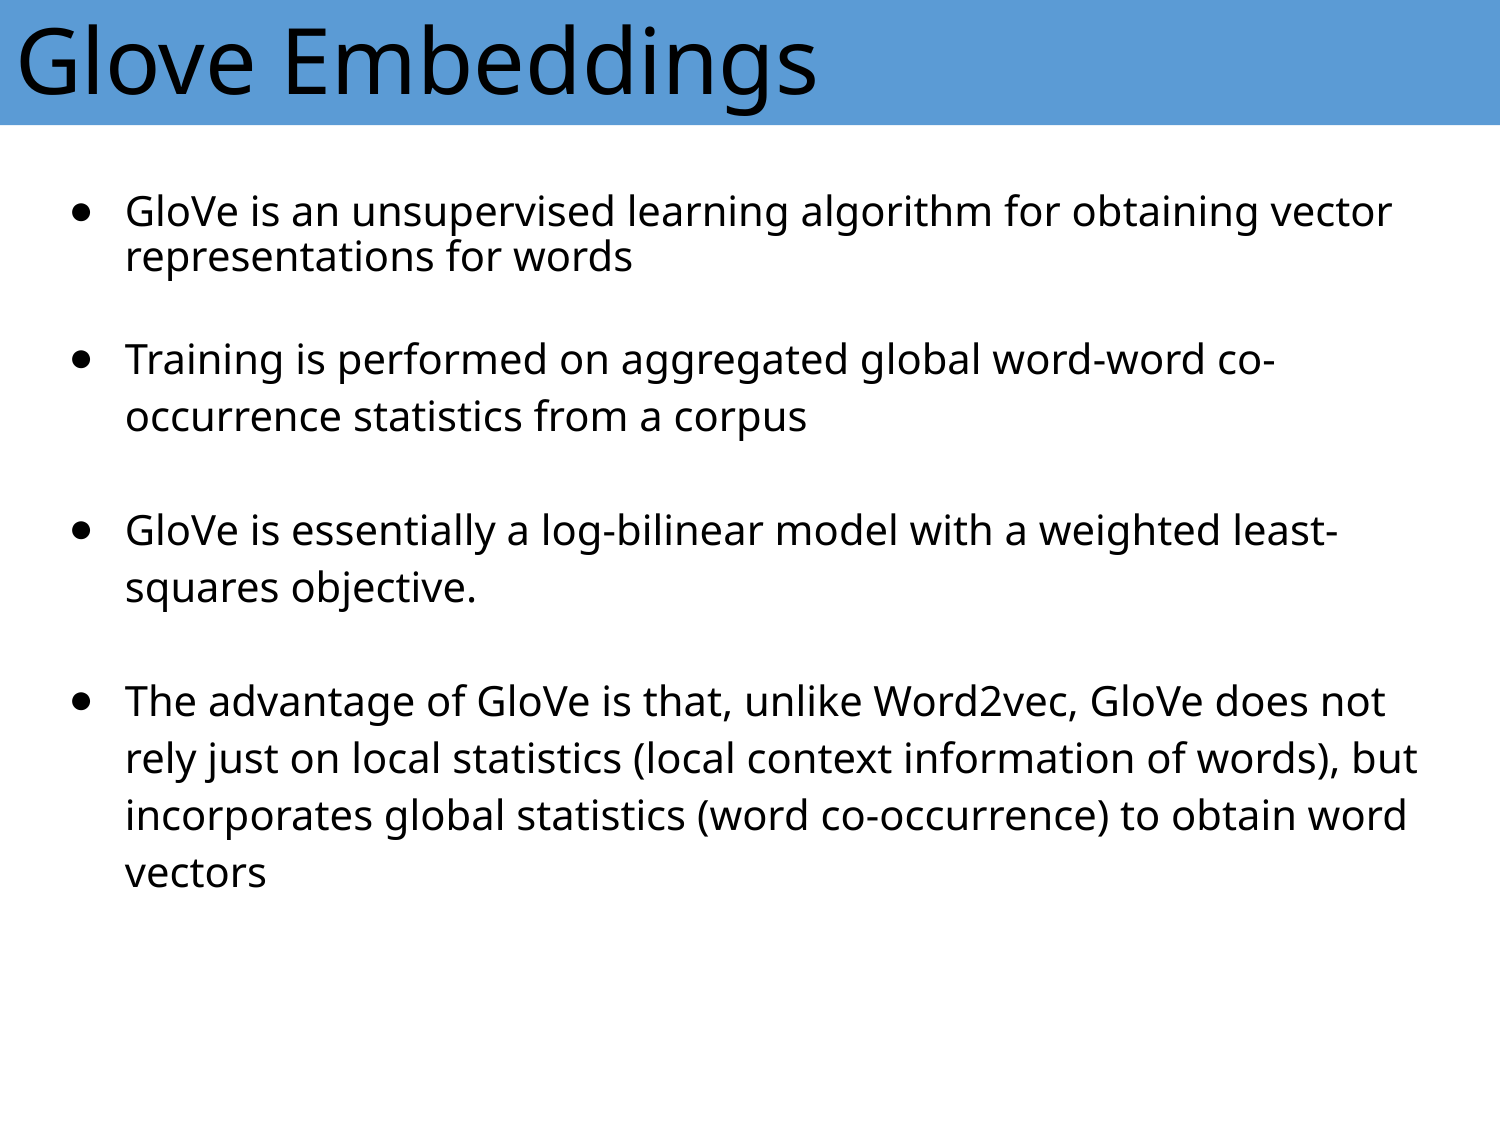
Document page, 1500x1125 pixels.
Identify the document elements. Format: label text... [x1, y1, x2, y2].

title Glove Embeddings [0, 0, 1500, 126]
list GloVe is an unsupervised learning algorithm for obtaining vector representations for words Training is performed on aggregated global word-word co-occurrence statistics from a corpus GloVe is essentially a log-bilinear model with a weighted least-squares objective. The advantage of GloVe is that, unlike Word2vec, GloVe does not rely just on local statistics (local context information of words), but incorporates global statistics (word co-occurrence) to obtain word vectors [34, 175, 1463, 938]
